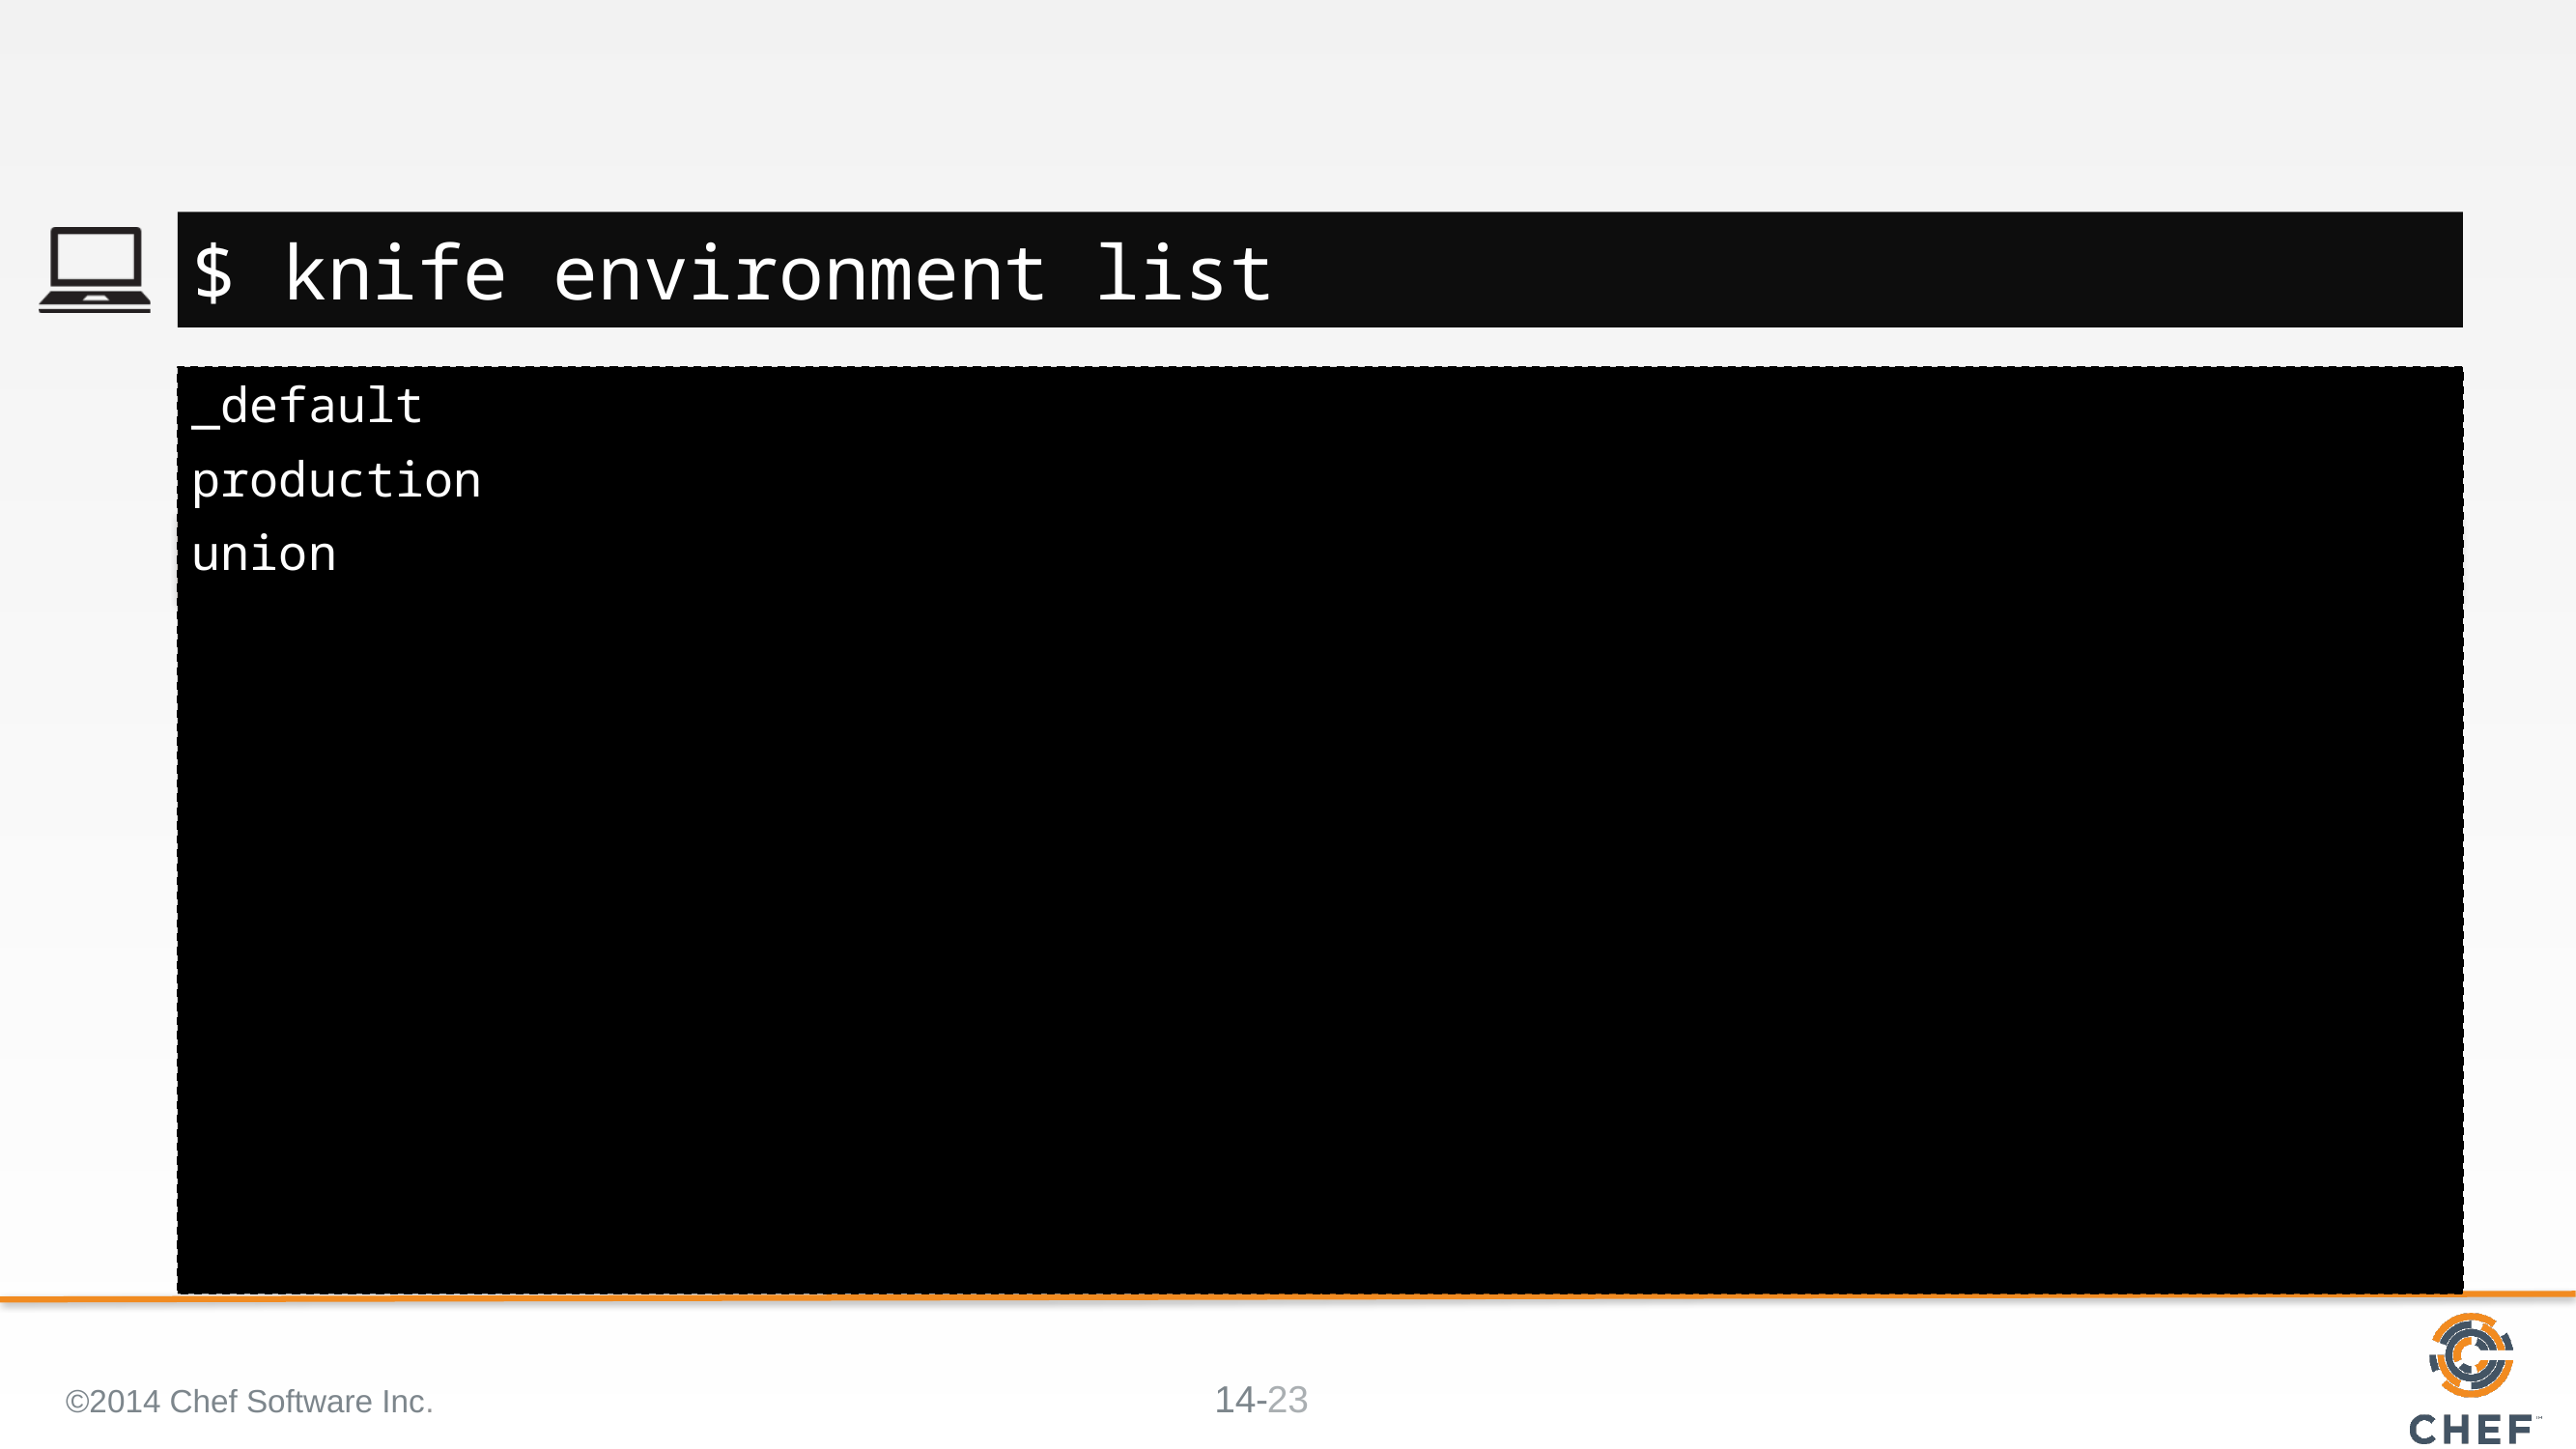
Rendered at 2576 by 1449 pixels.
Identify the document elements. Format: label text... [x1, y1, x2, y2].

list _default production union [177, 366, 2464, 1294]
footer ©2014 Chef Software Inc. [51, 1359, 952, 1440]
slide_number 23 [998, 1359, 1578, 1437]
picture [2399, 1297, 2550, 1449]
list $ knife environment list [177, 212, 2463, 327]
